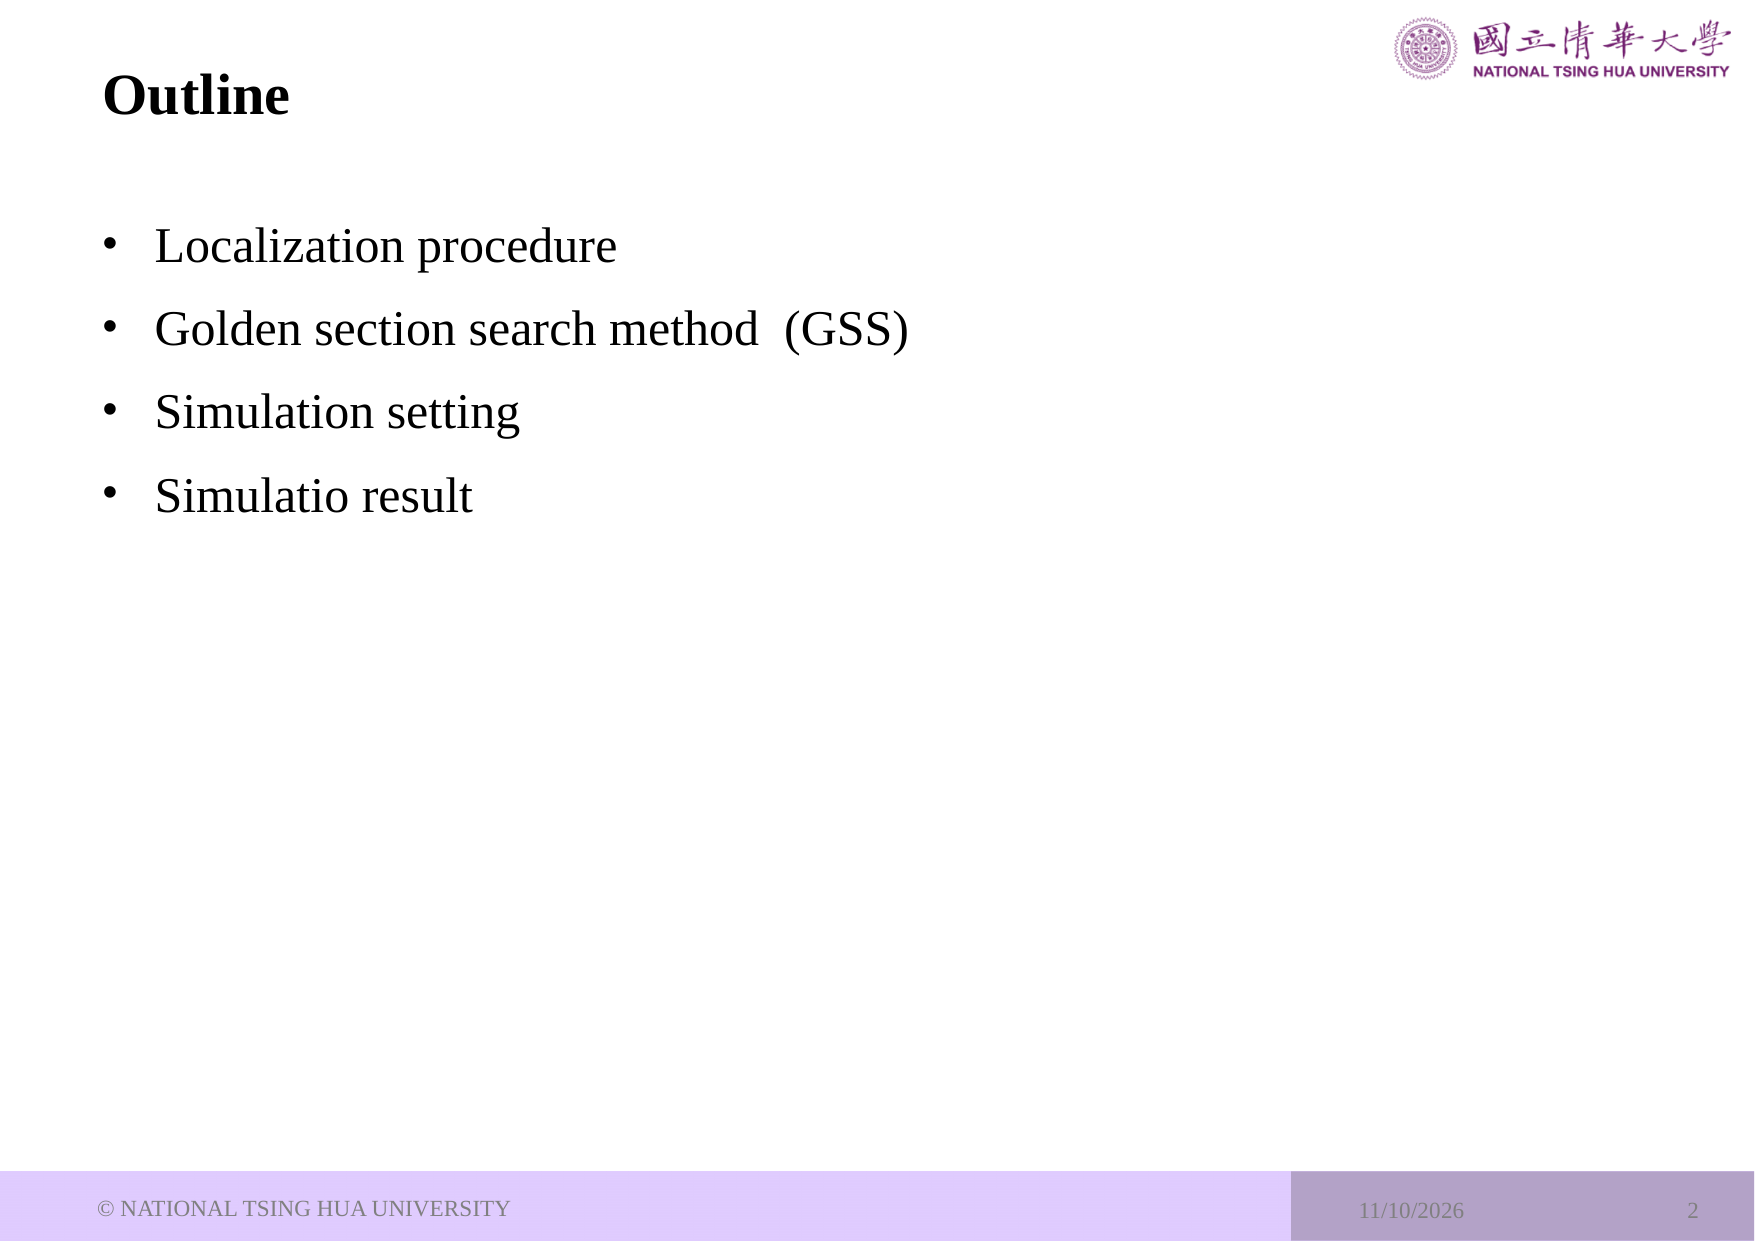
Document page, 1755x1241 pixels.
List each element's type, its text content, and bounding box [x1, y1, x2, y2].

title Outline [87, 35, 1257, 140]
picture [1388, 2, 1755, 95]
picture [0, 1171, 1291, 1241]
slide_number 2 [1577, 1180, 1714, 1239]
footer © NATIONAL TSING HUA UNIVERSITY [82, 1177, 562, 1236]
list Localization procedure Golden section search method (GSS) Simulation setting Simulatio result [87, 205, 1755, 1150]
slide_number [1343, 1180, 1551, 1239]
